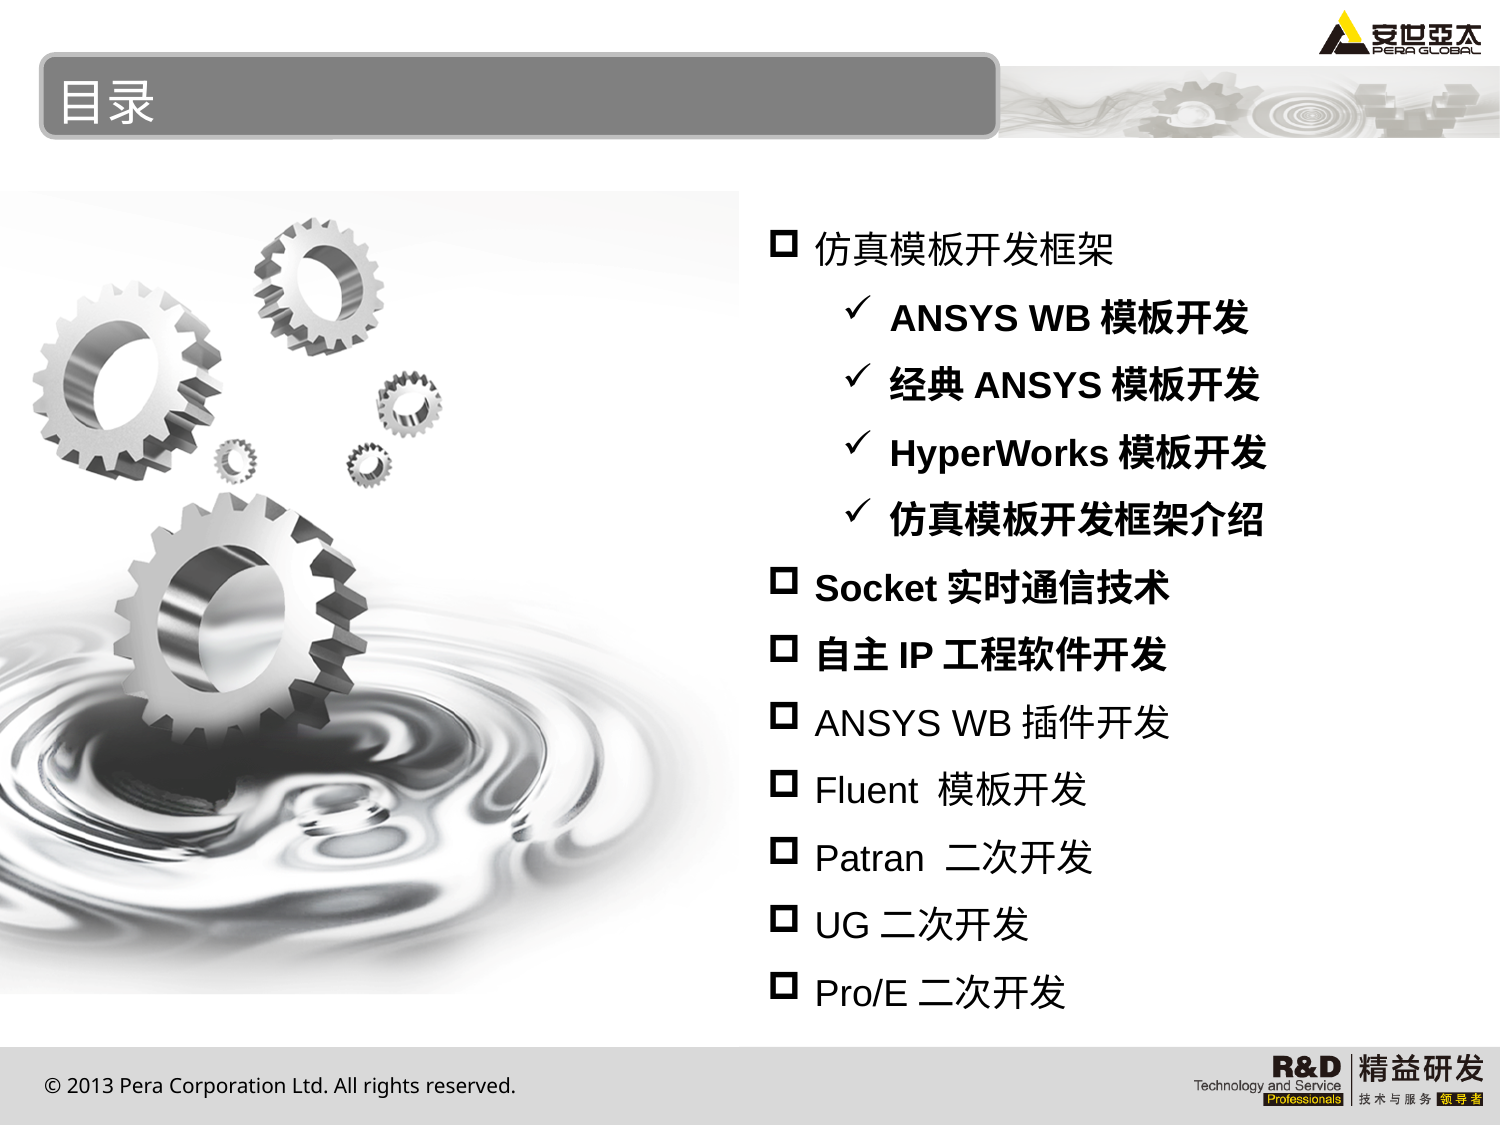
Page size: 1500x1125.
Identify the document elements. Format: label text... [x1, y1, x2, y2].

picture [1316, 7, 1483, 55]
title 目录 [41, 30, 1247, 171]
picture [1194, 1054, 1483, 1106]
text_box 仿真模板开发框架 ANSYS WB模板开发 经典ANSYS模板开发 HyperWorks模板开发 仿真模板开发框架介绍 Socket实时通信技术 自主IP工程软件开发 ANSYS WB插件开发 Fluent 模板开发 Patran 二次开发 UG二次开发 Pro/E二次开发 [752, 196, 1284, 1089]
picture [0, 191, 739, 1048]
